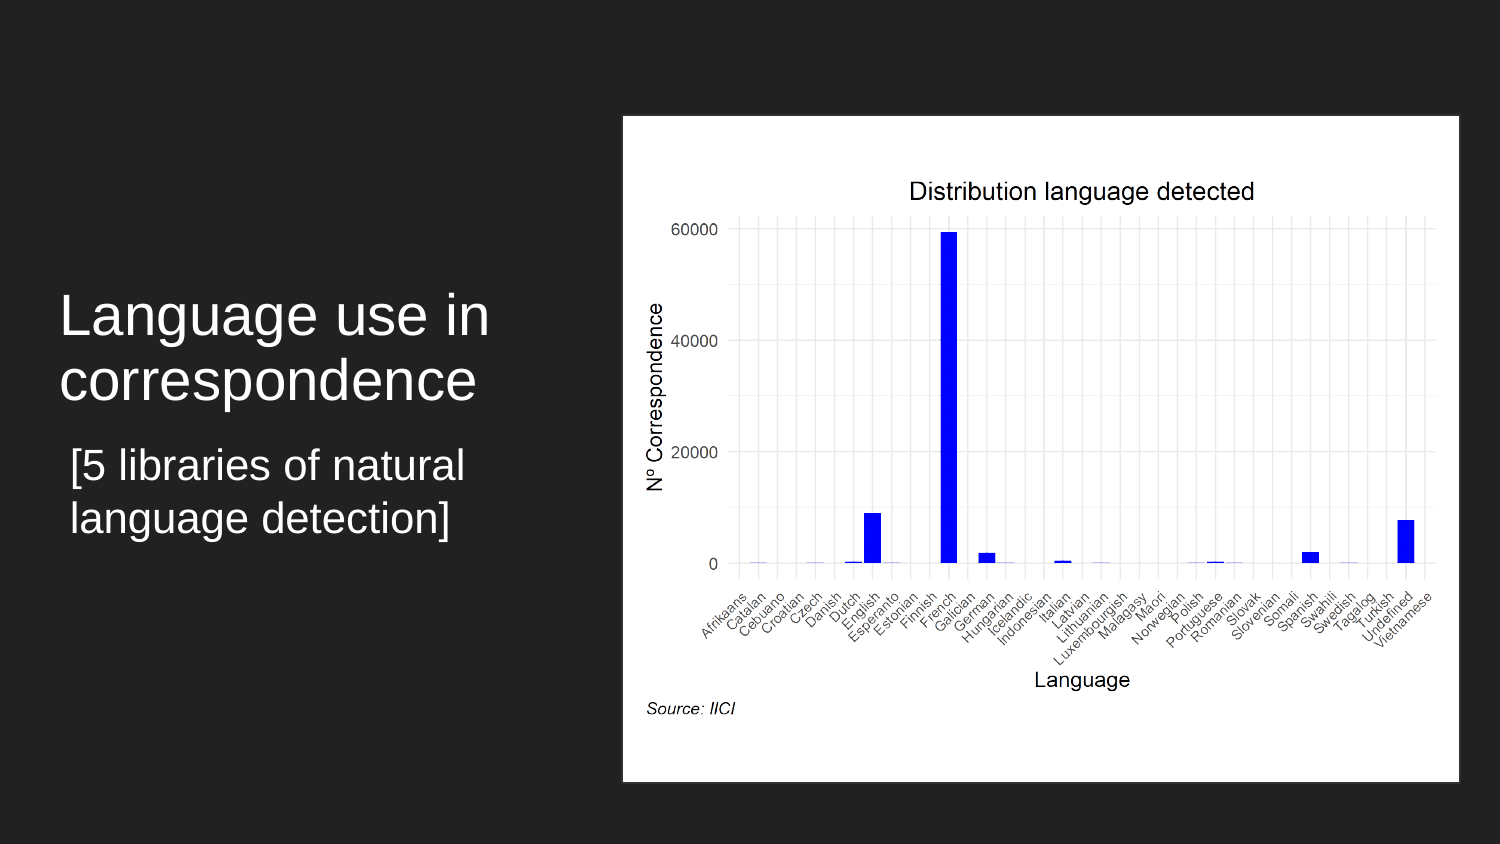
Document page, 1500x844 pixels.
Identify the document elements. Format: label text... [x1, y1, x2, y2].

text_box [5 libraries of natural language detection] [54, 421, 547, 557]
title Language use in correspondence [44, 267, 621, 466]
picture [634, 169, 1448, 729]
text_box [621, 115, 1460, 784]
